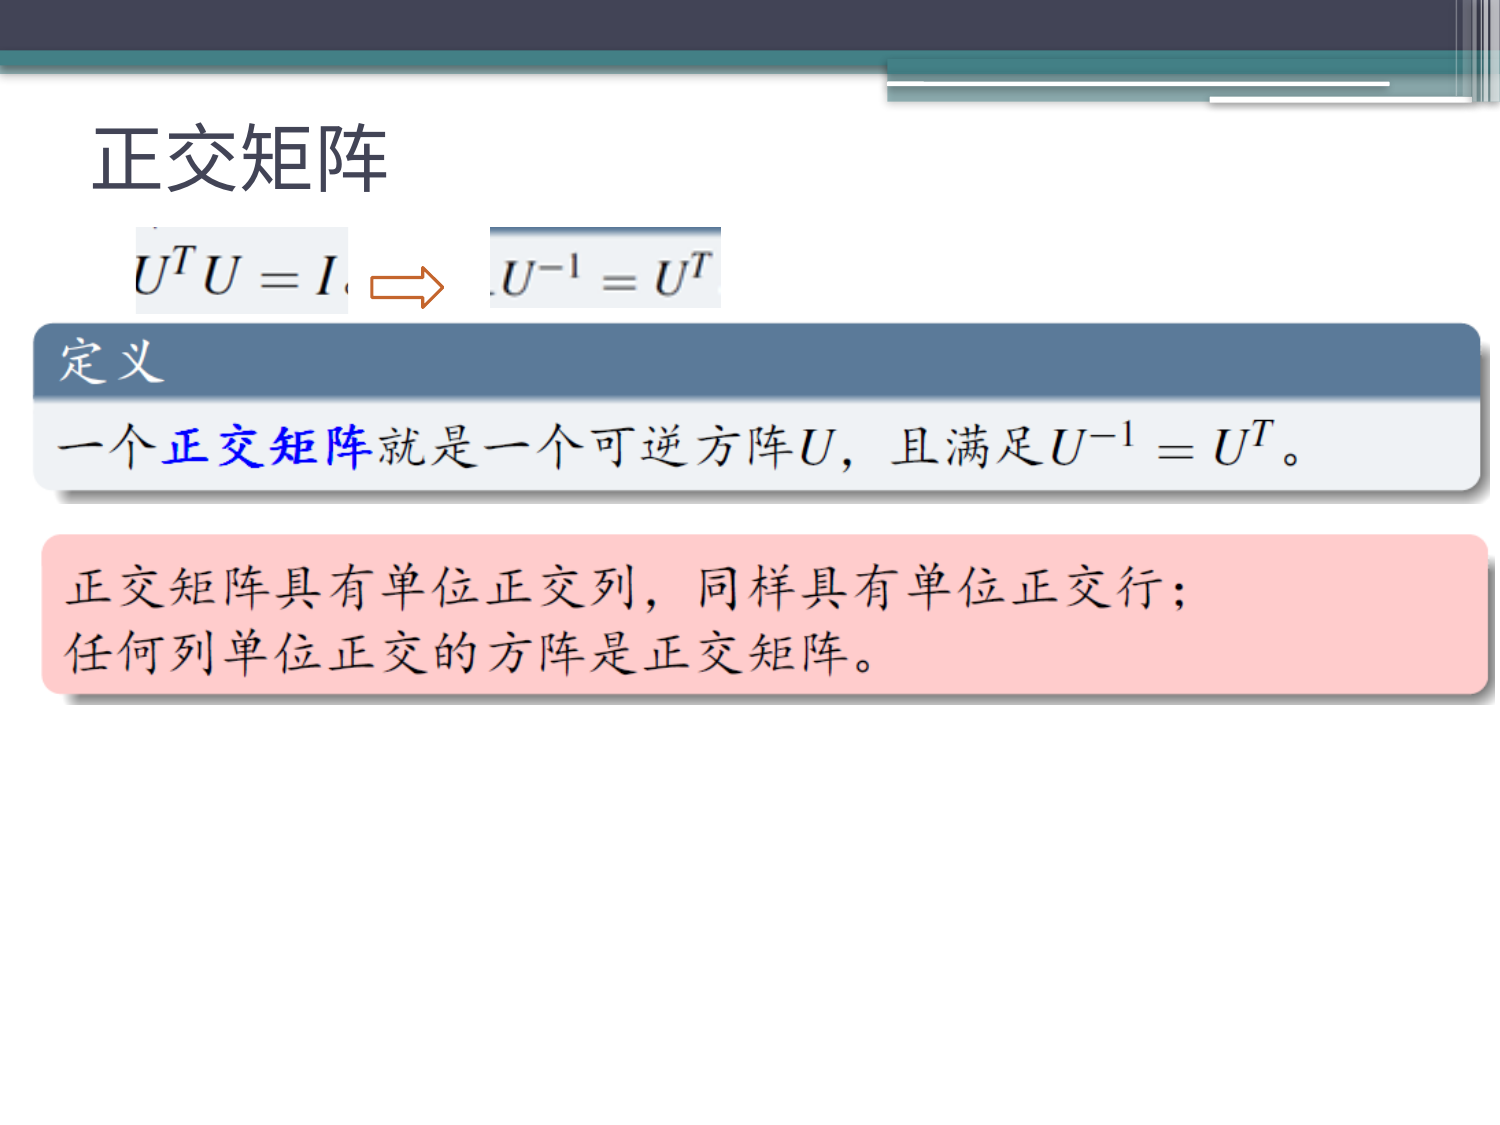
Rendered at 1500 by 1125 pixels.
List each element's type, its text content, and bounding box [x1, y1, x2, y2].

picture [29, 227, 1490, 504]
text_box [370, 266, 444, 309]
picture [489, 227, 721, 308]
picture [32, 528, 1495, 705]
title 正交矩阵 [75, 68, 1425, 244]
